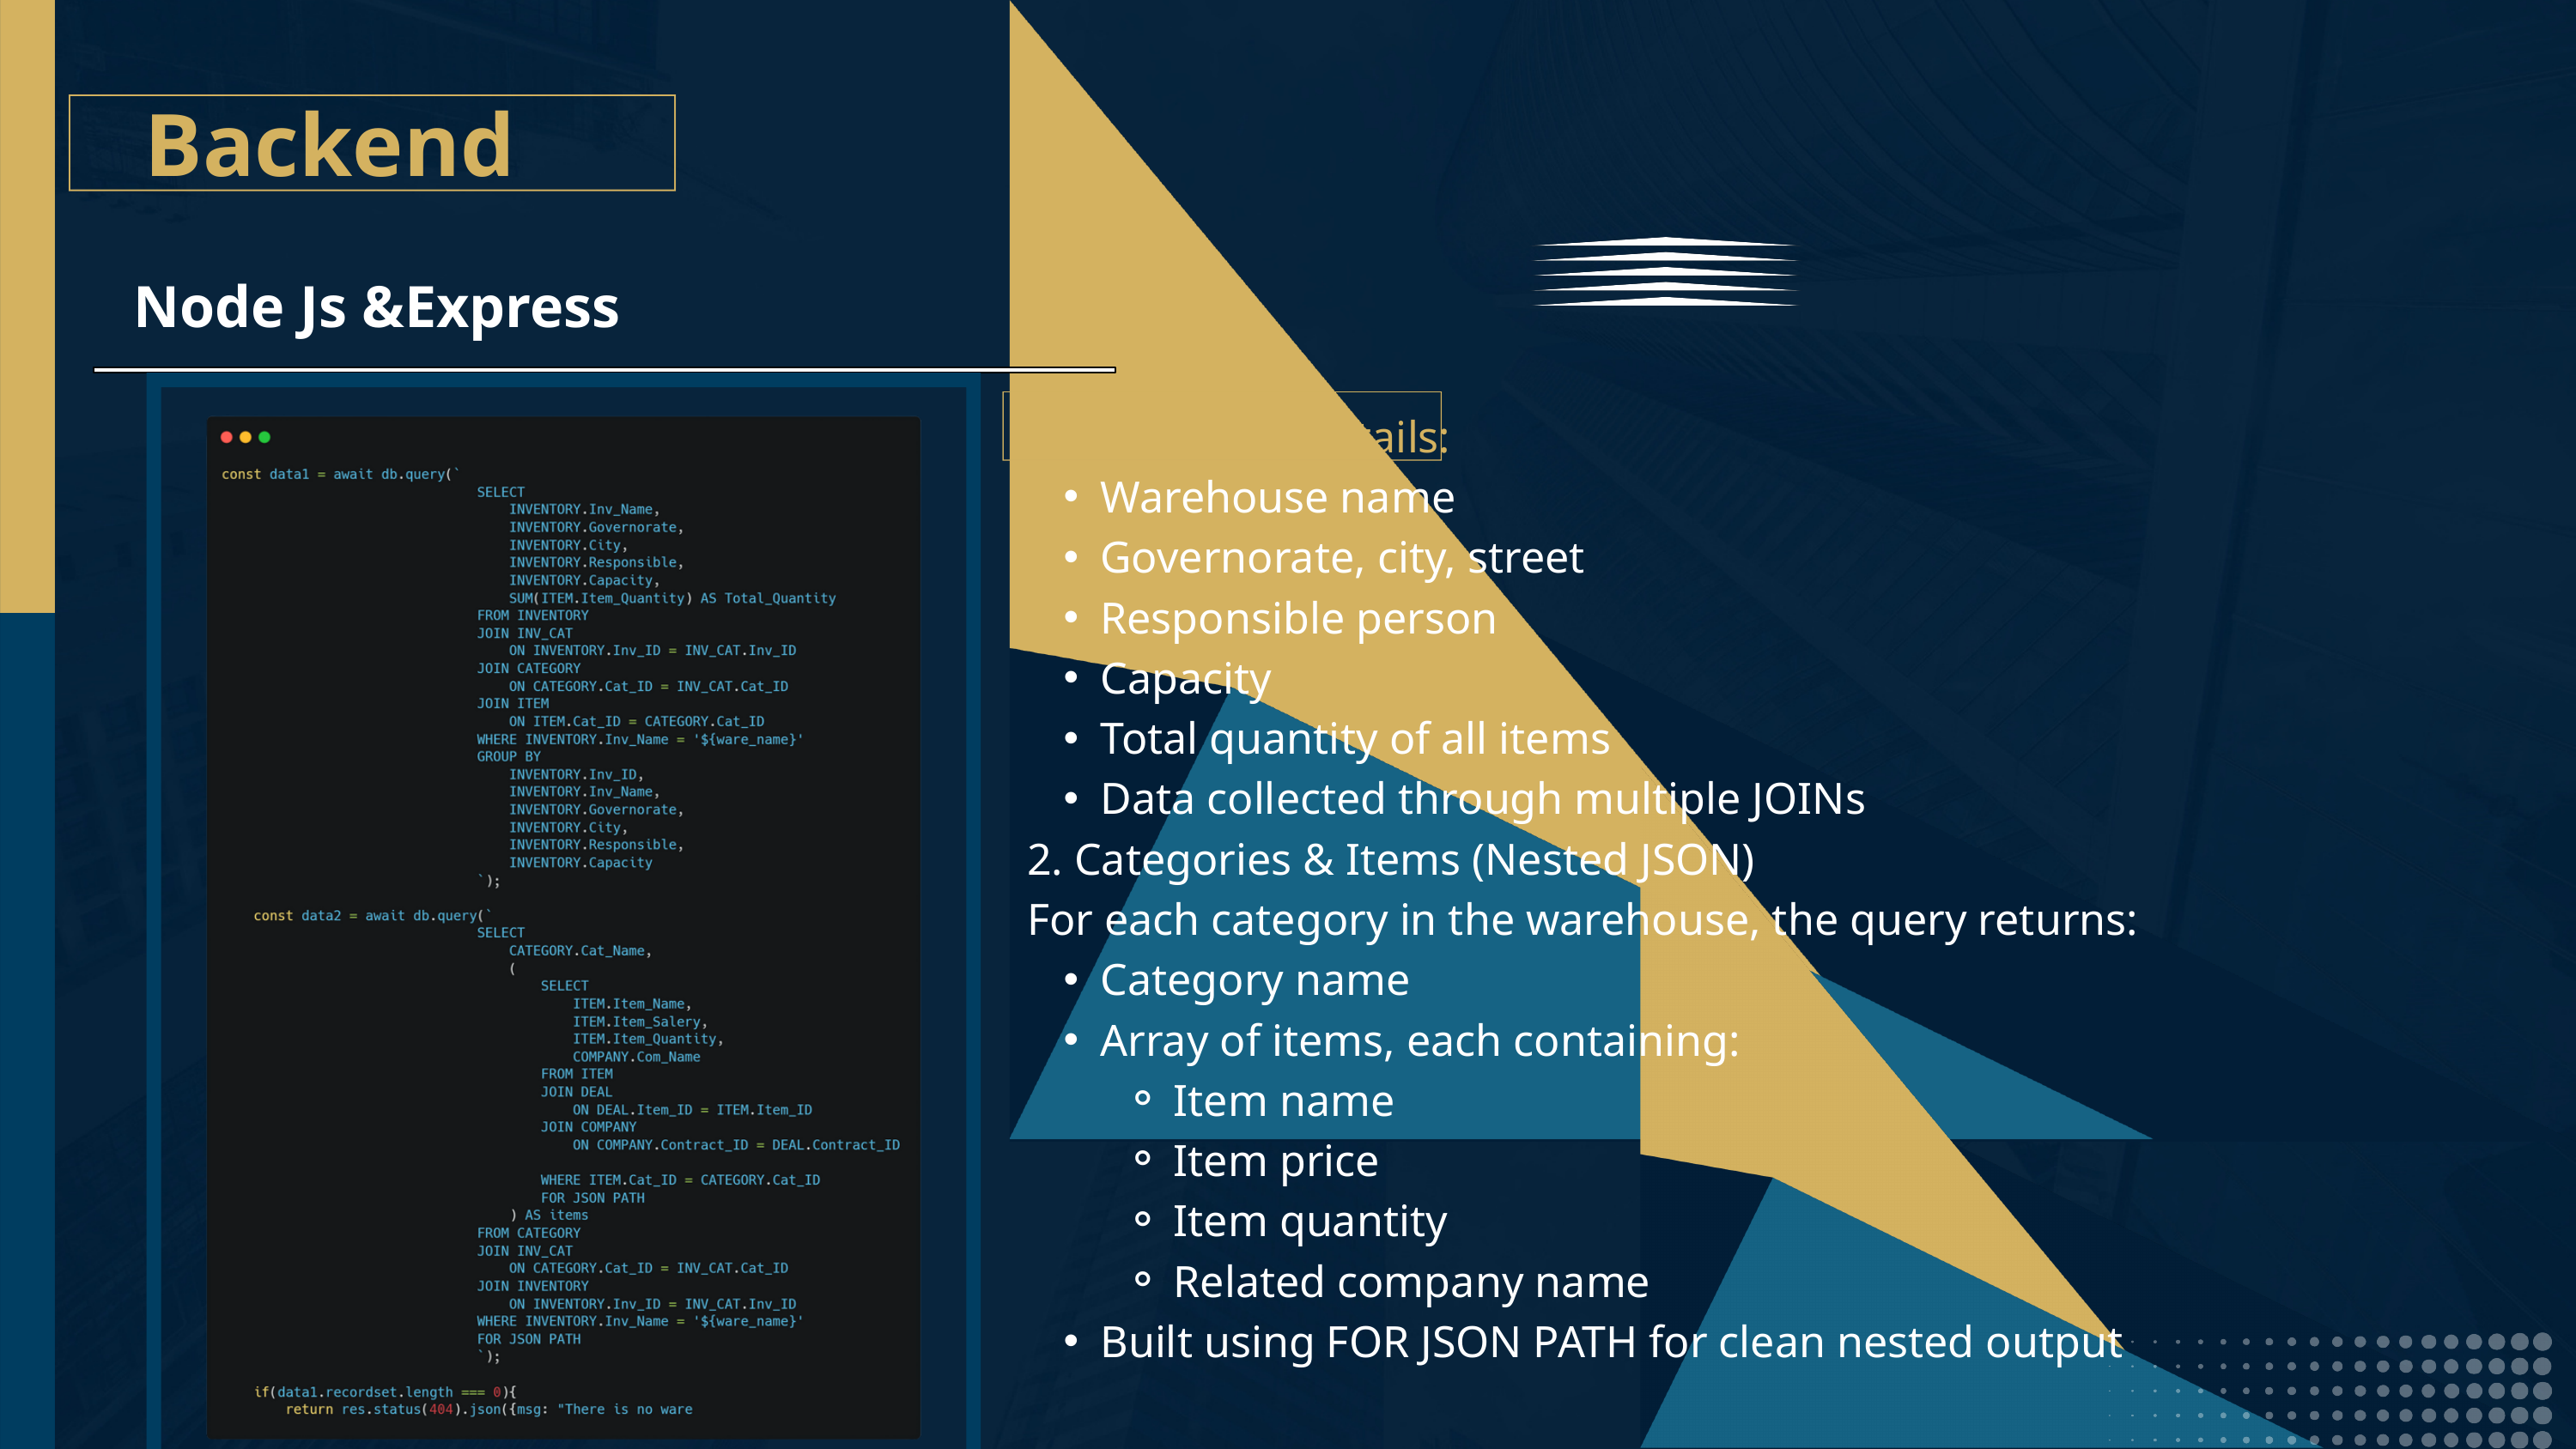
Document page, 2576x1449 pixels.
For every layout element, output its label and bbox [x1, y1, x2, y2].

text_box [146, 372, 981, 1449]
text_box [90, 367, 1119, 373]
text_box [0, 0, 2576, 1449]
